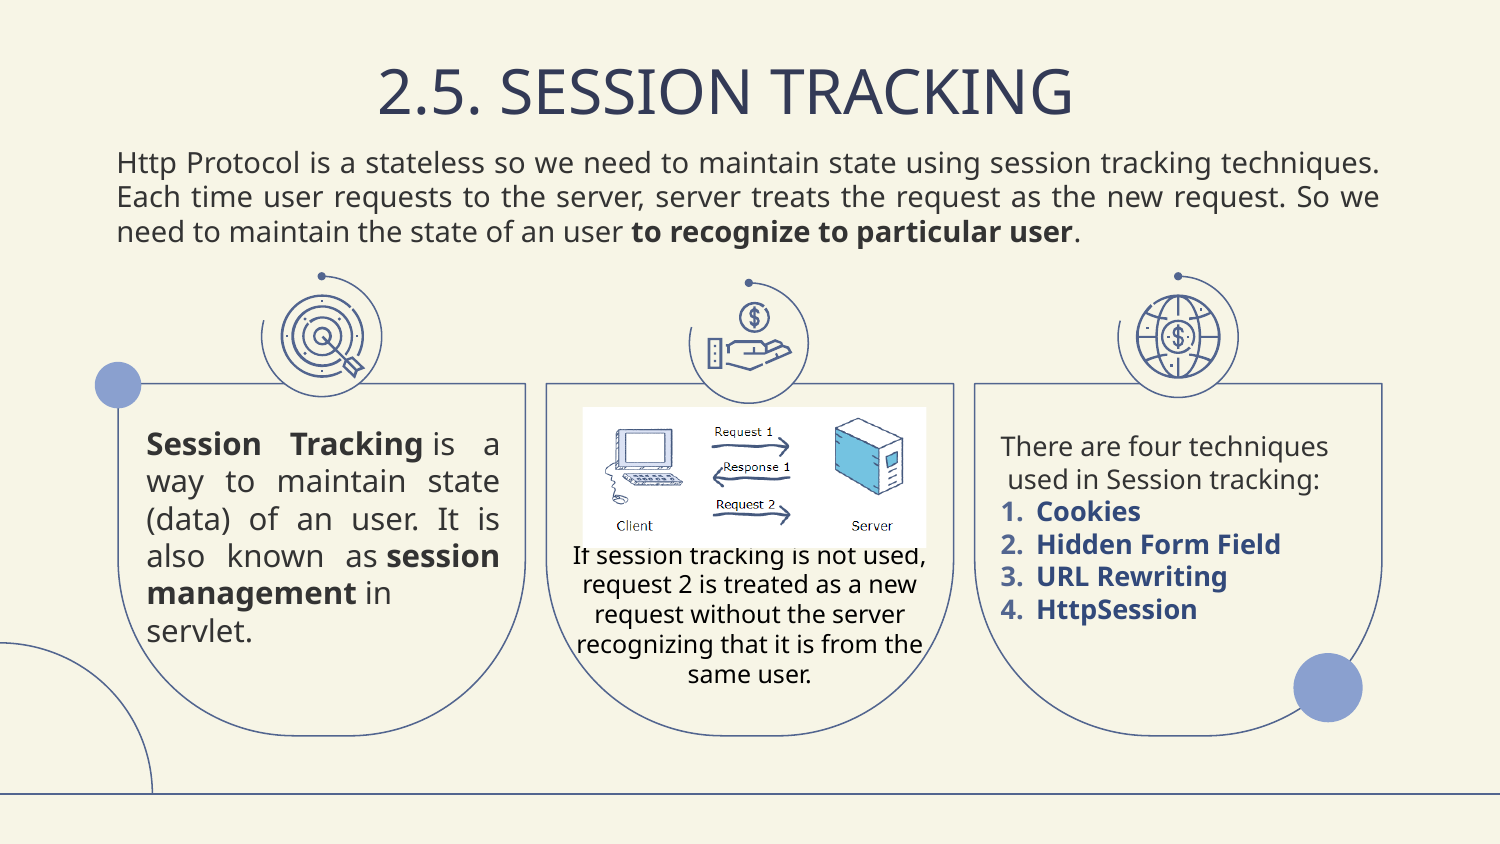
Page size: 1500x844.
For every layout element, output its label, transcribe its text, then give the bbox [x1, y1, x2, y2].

text_box Session Tracking is a way to maintain state (data) of an user. It is also known as session management in servlet. [131, 416, 516, 656]
text_box [1225, 298, 1239, 374]
text_box [94, 361, 142, 409]
text_box [372, 303, 382, 370]
text_box [317, 272, 363, 292]
text_box [1117, 320, 1130, 374]
text_box [146, 656, 497, 736]
text_box [1174, 272, 1220, 293]
text_box [261, 320, 271, 369]
subtitle There are four techniques used in Session tracking: Cookies Hidden Form Field URL Rewriting HttpSession [962, 461, 1390, 593]
text_box [593, 680, 907, 736]
text_box [1293, 653, 1363, 723]
text_box [689, 306, 809, 404]
text_box [1144, 387, 1213, 398]
text_box [977, 593, 1379, 736]
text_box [276, 294, 368, 379]
text_box [289, 387, 355, 397]
picture [582, 407, 927, 548]
text_box Http Protocol is a stateless so we need to maintain state using session tracking techniques. Each time user requests to the server, server treats the request as the new request. So we need to maintain the state of an user to recognize to particular user. [101, 136, 1396, 257]
text_box [546, 383, 954, 548]
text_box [707, 301, 793, 372]
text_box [1135, 294, 1221, 379]
text_box [974, 383, 1382, 461]
subtitle If session tracking is not used, request 2 is treated as a new request without the server recognizing that it is from the same user. [536, 548, 964, 680]
text_box [744, 278, 792, 301]
text_box 2.5. SESSION TRACKING [94, 44, 1359, 134]
text_box [118, 383, 526, 626]
